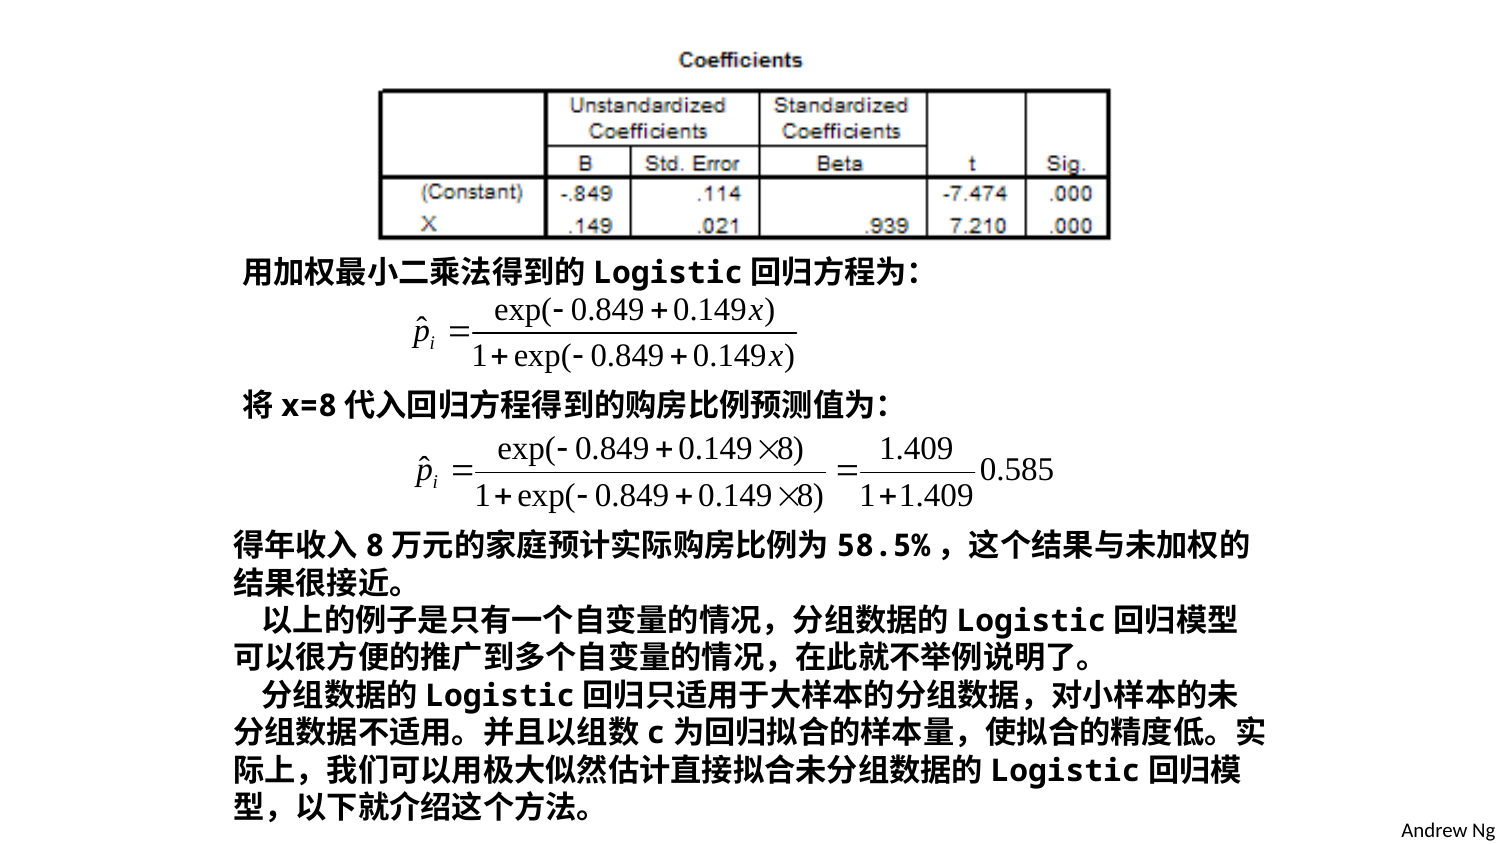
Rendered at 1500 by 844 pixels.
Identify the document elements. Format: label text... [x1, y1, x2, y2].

text_box 用加权最小二乘法得到的Logistic回归方程为： [227, 244, 937, 297]
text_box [406, 428, 1061, 520]
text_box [404, 288, 804, 380]
text_box 将x=8代入回归方程得到的购房比例预测值为： [227, 377, 937, 430]
text_box 得年收入8万元的家庭预计实际购房比例为58.5%，这个结果与未加权的结果很接近。 以上的例子是只有一个自变量的情况，分组数据的Logistic回归模型可以很方便的推广到多个自变量的情况，在此就不举例说明了。 分组数据的Logistic回归只适用于大样本的分组数据，对小样本的未分组数据不适用。并且以组数c为回归拟合的样本量，使拟合的精度低。实际上，我们可以用极大似然估计直接拟合未分组数据的Logistic回归模型，以下就介绍这个方法。 [218, 518, 1282, 833]
picture [351, 31, 1167, 277]
